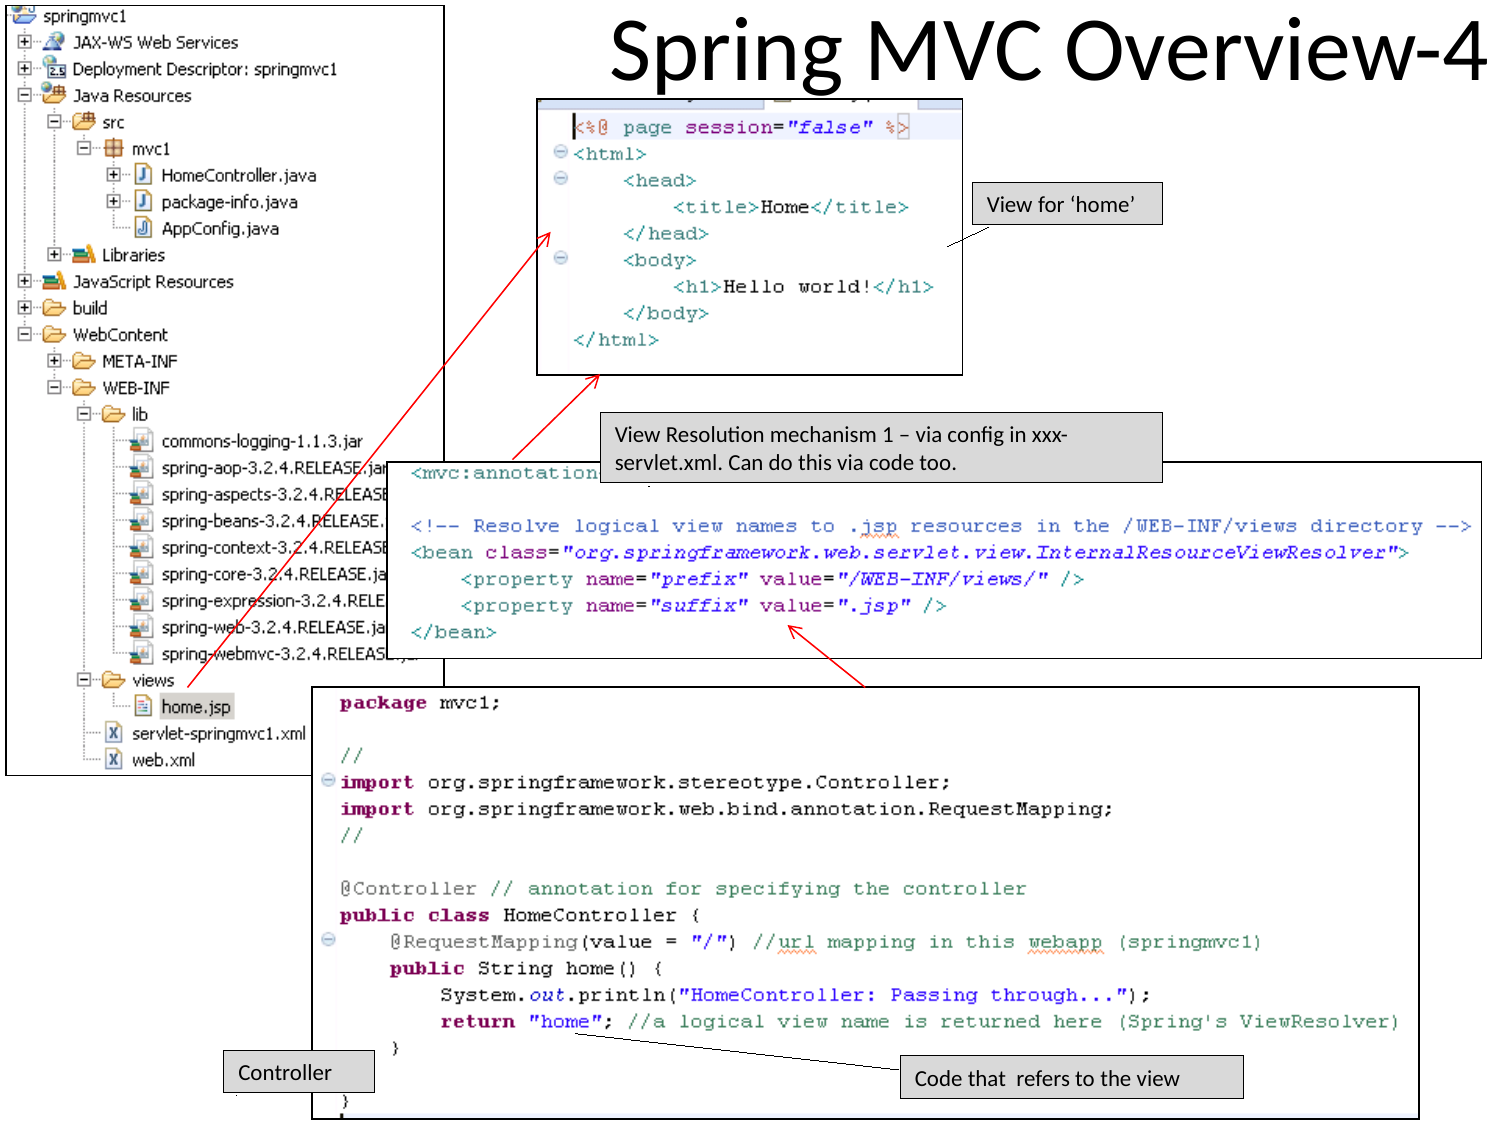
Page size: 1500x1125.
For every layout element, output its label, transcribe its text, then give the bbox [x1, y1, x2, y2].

picture [387, 462, 1482, 659]
picture [537, 99, 962, 375]
title Spring MVC Overview-4 [375, 0, 1500, 138]
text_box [512, 373, 601, 460]
text_box View Resolution mechanism 1 – via config in xxx-servlet.xml. Can do this via code too. [604, 412, 1163, 461]
text_box Controller [223, 1050, 307, 1093]
picture [6, 5, 1419, 1119]
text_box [187, 231, 551, 688]
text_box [787, 624, 866, 688]
text_box View for ‘home’ [972, 182, 1163, 225]
